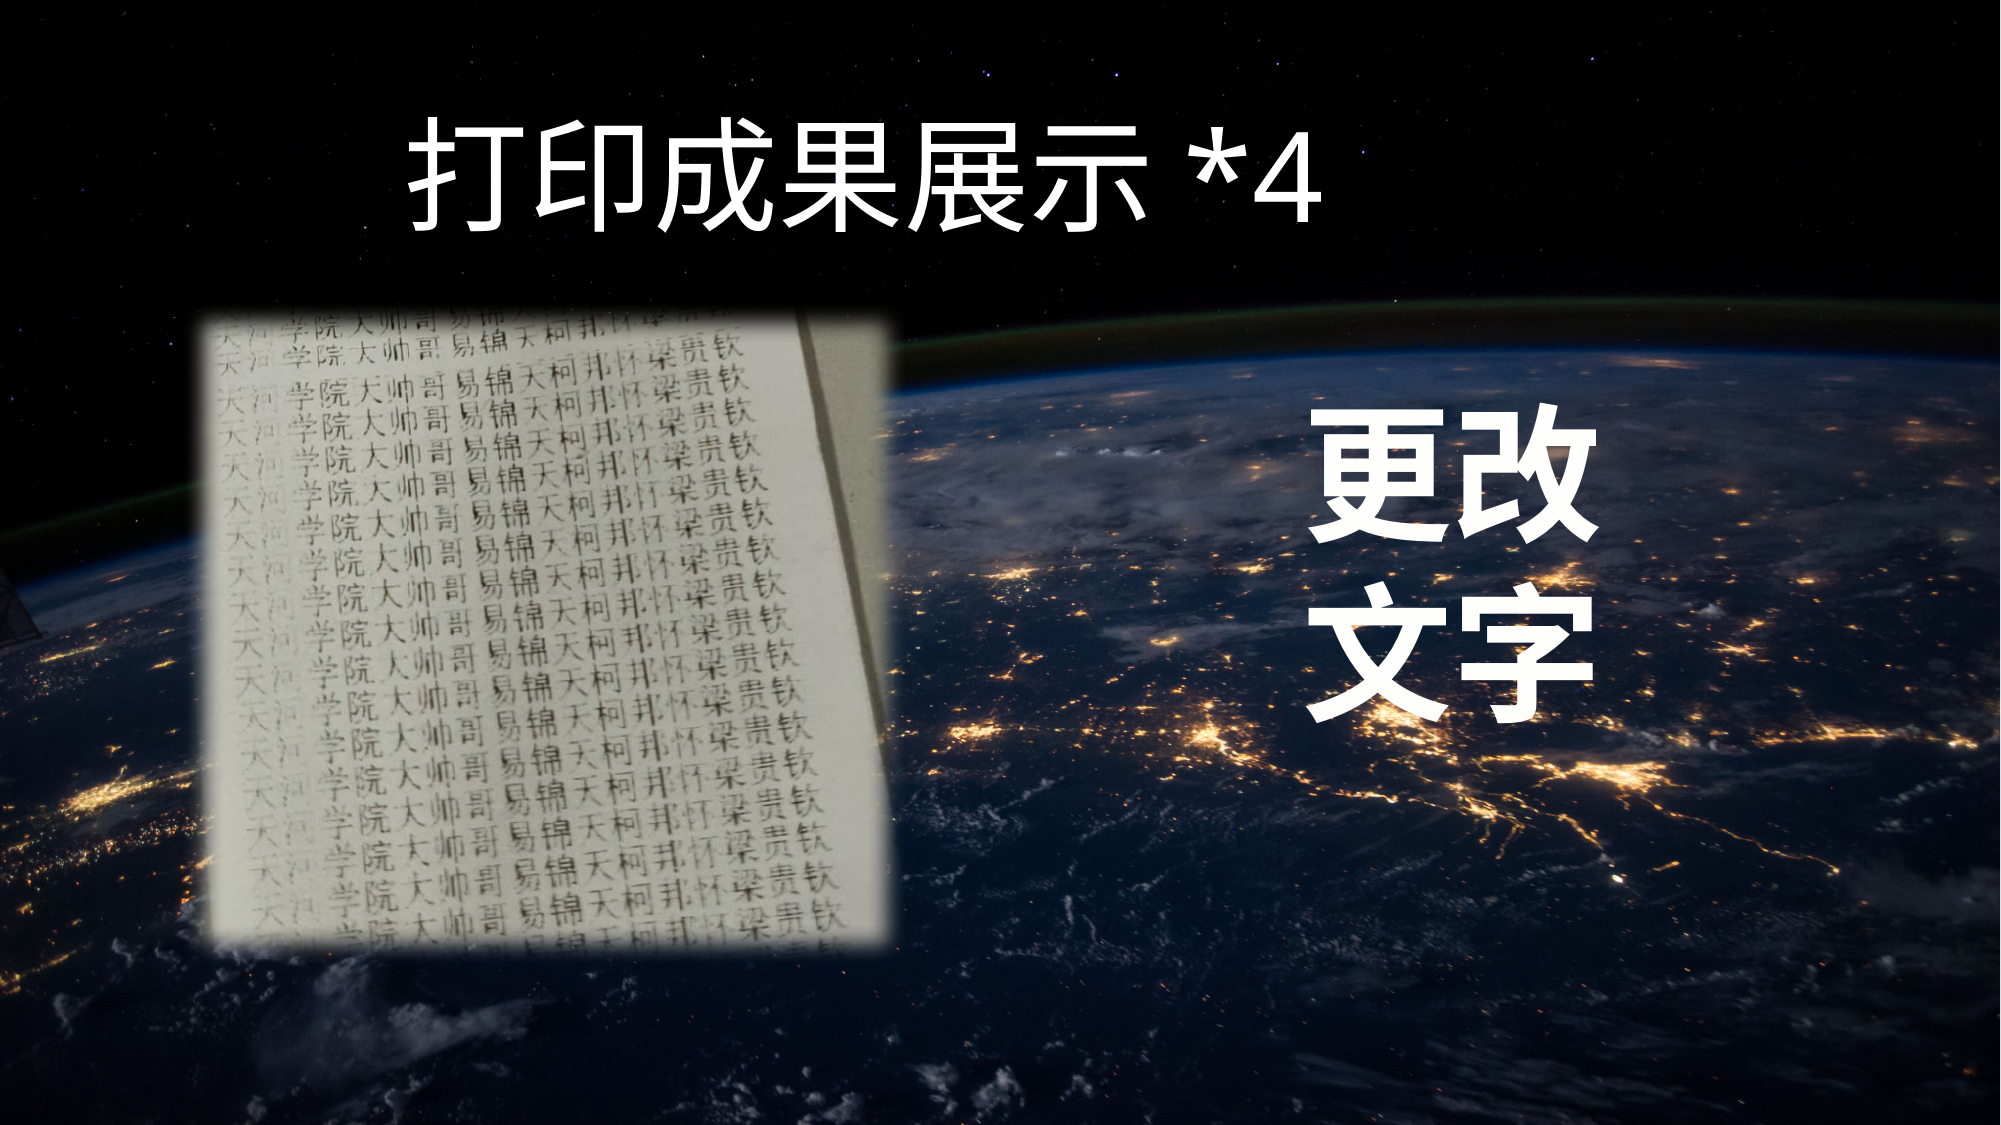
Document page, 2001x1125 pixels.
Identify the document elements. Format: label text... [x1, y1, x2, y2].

text_box 打印成果展示*4 [183, 101, 1546, 263]
text_box 更改 文字 [1287, 373, 1618, 748]
picture [0, 0, 2001, 1125]
